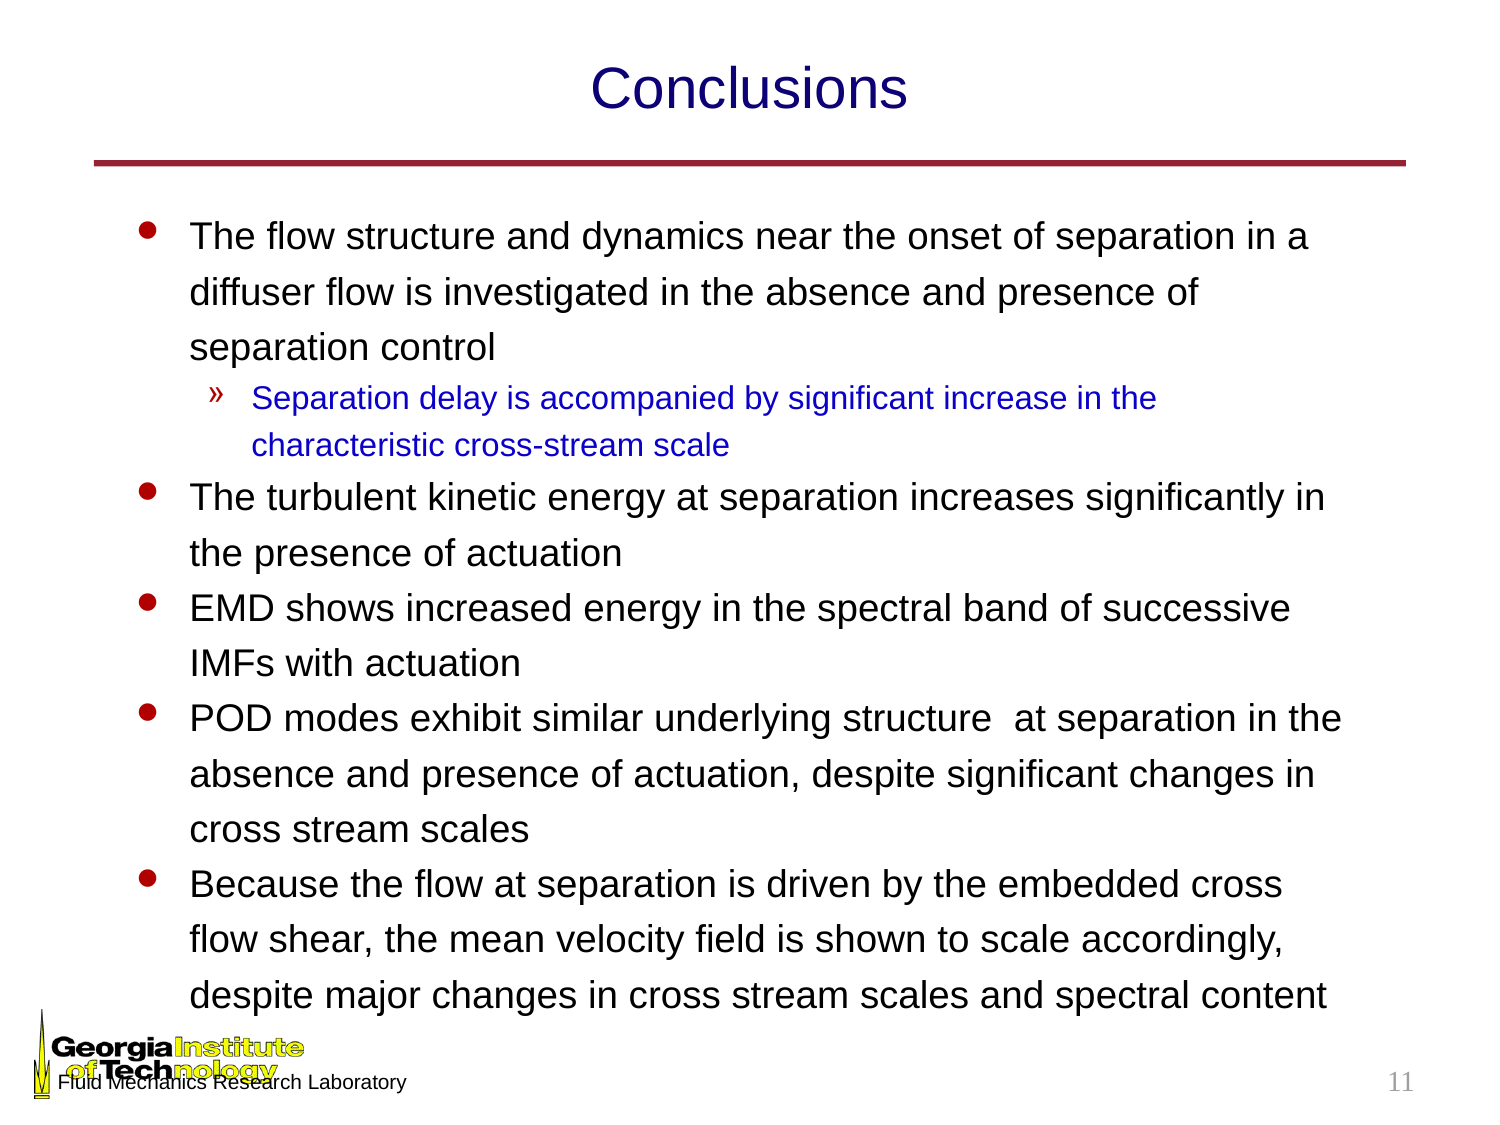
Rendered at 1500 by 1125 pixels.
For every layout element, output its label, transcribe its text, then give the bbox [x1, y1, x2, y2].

list The flow structure and dynamics near the onset of separation in a diffuser flow is investigated in the absence and presence of separation control Separation delay is accompanied by significant increase in the characteristic cross-stream scale The turbulent kinetic energy at separation increases significantly in the presence of actuation EMD shows increased energy in the spectral band of successive IMFs with actuation POD modes exhibit similar underlying structure at separation in the absence and presence of actuation, despite significant changes in cross stream scales Because the flow at separation is driven by the embedded cross flow shear, the mean velocity field is shown to scale accordingly, despite major changes in cross stream scales and spectral content [121, 194, 1367, 1030]
picture [34, 1009, 304, 1099]
title Conclusions [0, 0, 1500, 170]
